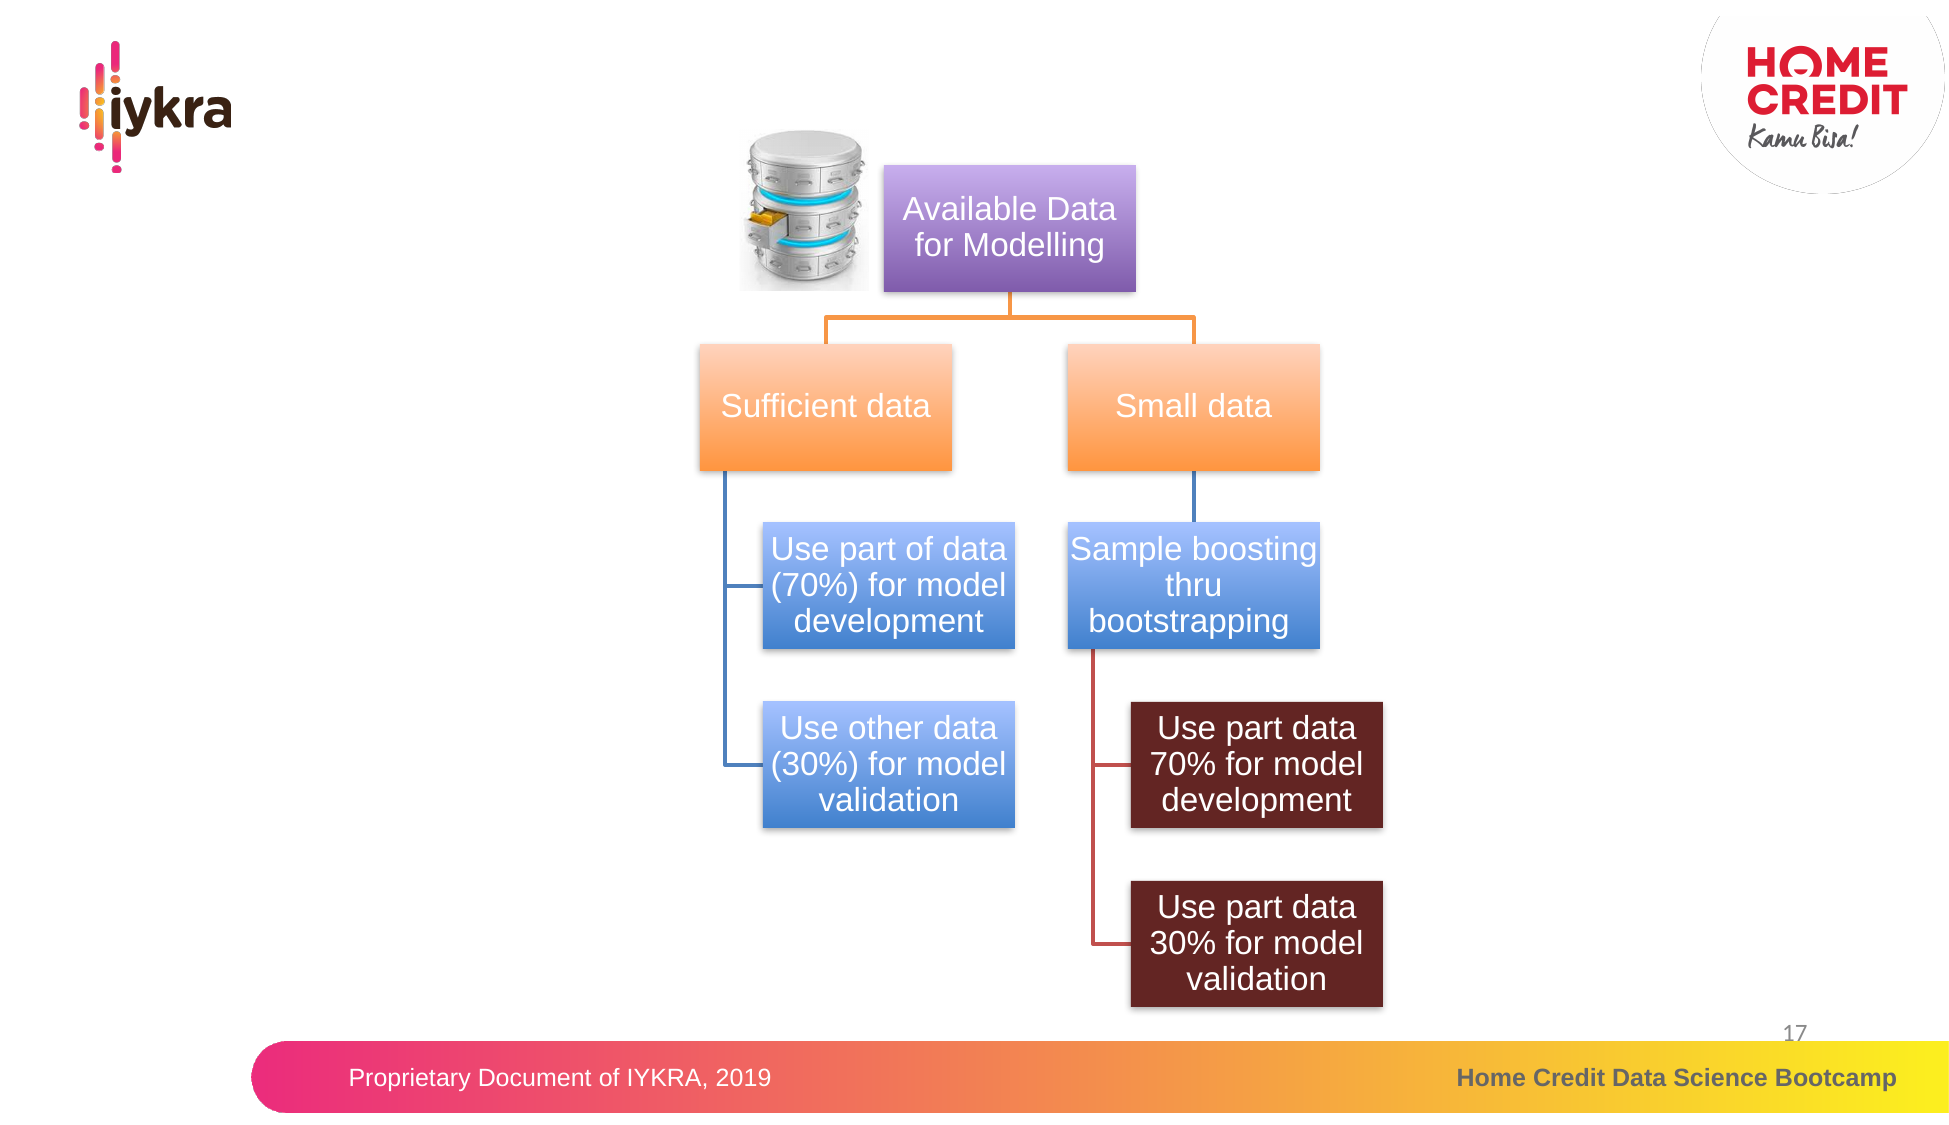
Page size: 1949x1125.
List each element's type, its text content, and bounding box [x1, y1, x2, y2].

slide_number 17 [1649, 1011, 1823, 1052]
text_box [395, 164, 1687, 1008]
picture [251, 1041, 1949, 1113]
picture [739, 128, 870, 164]
picture [1701, 16, 1945, 194]
picture [79, 41, 231, 173]
